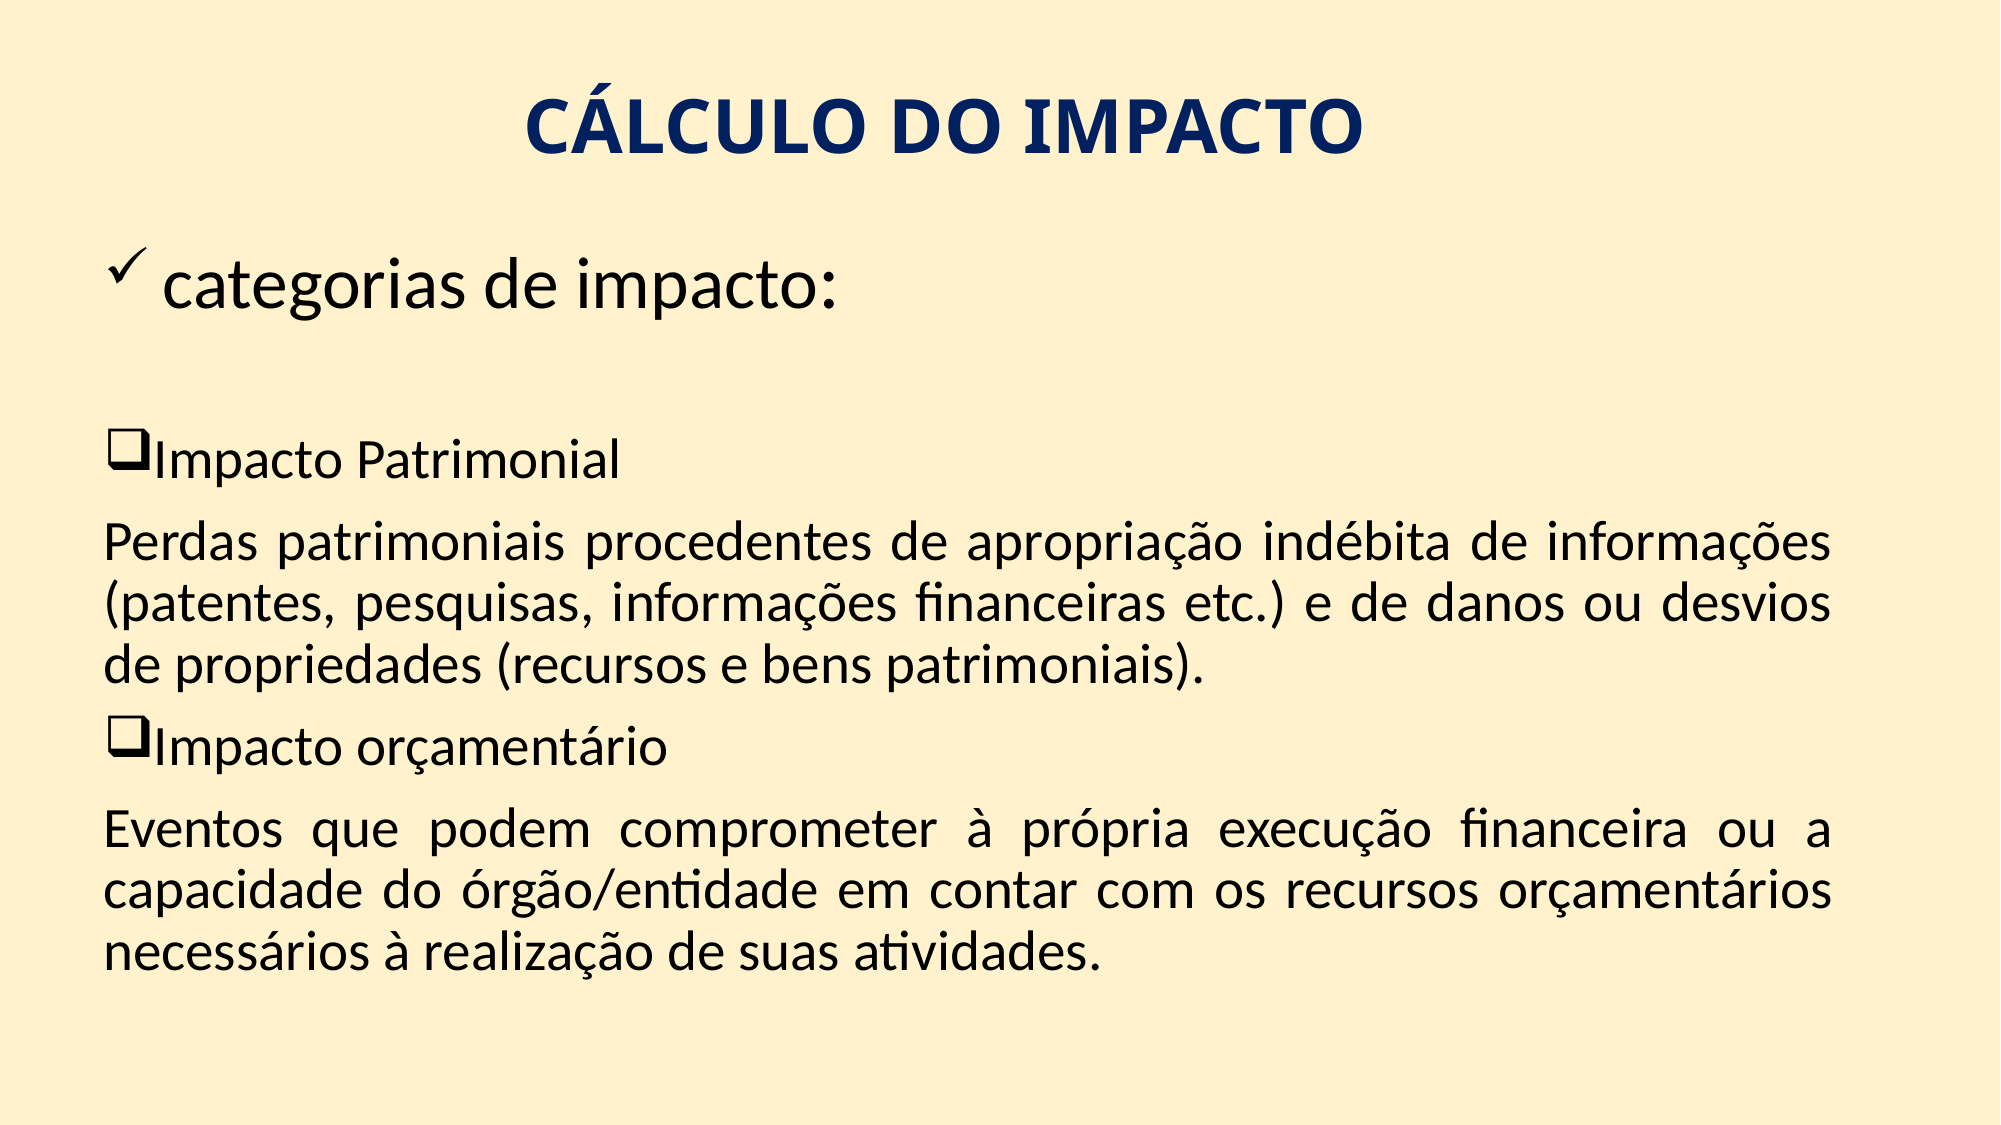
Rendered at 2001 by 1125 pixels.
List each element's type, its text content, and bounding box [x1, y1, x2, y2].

list categorias de impacto: Impacto Patrimonial Perdas patrimoniais procedentes de apropriação indébita de informações (patentes, pesquisas, informações financeiras etc.) e de danos ou desvios de propriedades (recursos e bens patrimoniais). Impacto orçamentário Eventos que podem comprometer à própria execução financeira ou a capacidade do órgão/entidade em contar com os recursos orçamentários necessários à realização de suas atividades. [88, 231, 1848, 995]
title CÁLCULO DO IMPACTO [137, 59, 1754, 198]
